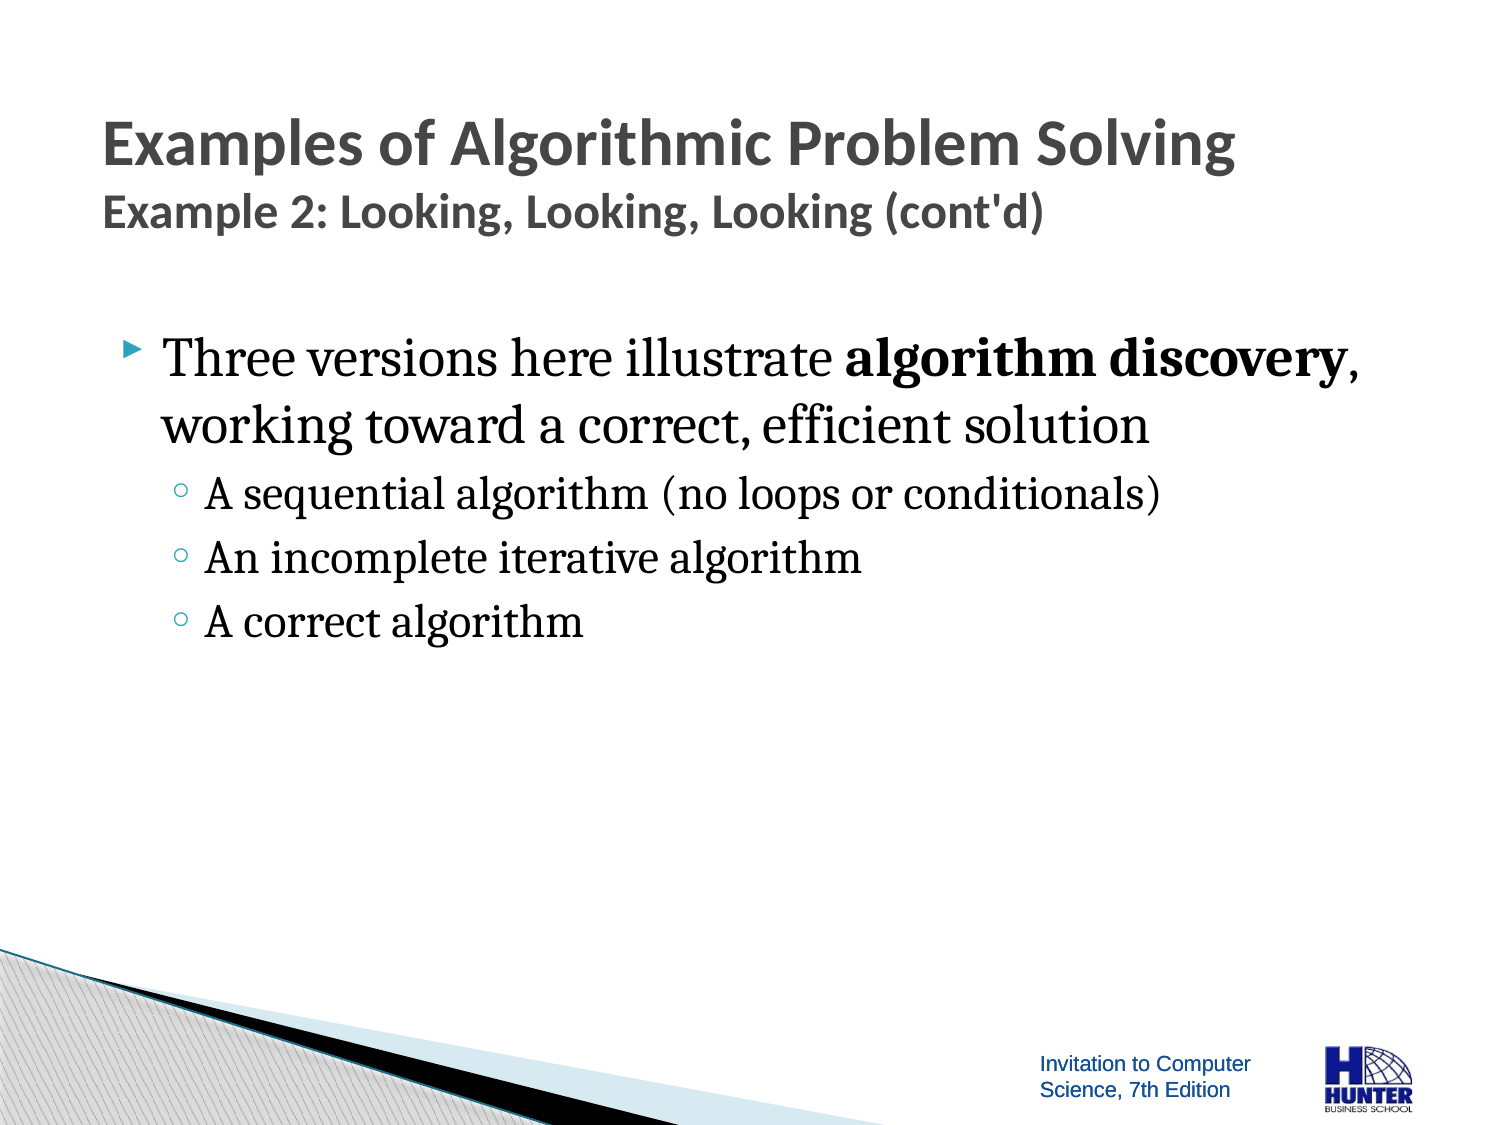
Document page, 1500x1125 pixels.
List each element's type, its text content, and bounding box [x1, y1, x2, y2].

list Three versions here illustrate algorithm discovery, working toward a correct, efficient solution A sequential algorithm (no loops or conditionals) An incomplete iterative algorithm A correct algorithm [87, 312, 1413, 1025]
title Examples of Algorithmic Problem Solving Example 2: Looking, Looking, Looking (cont'd) [87, 62, 1413, 275]
picture [1325, 1046, 1413, 1113]
